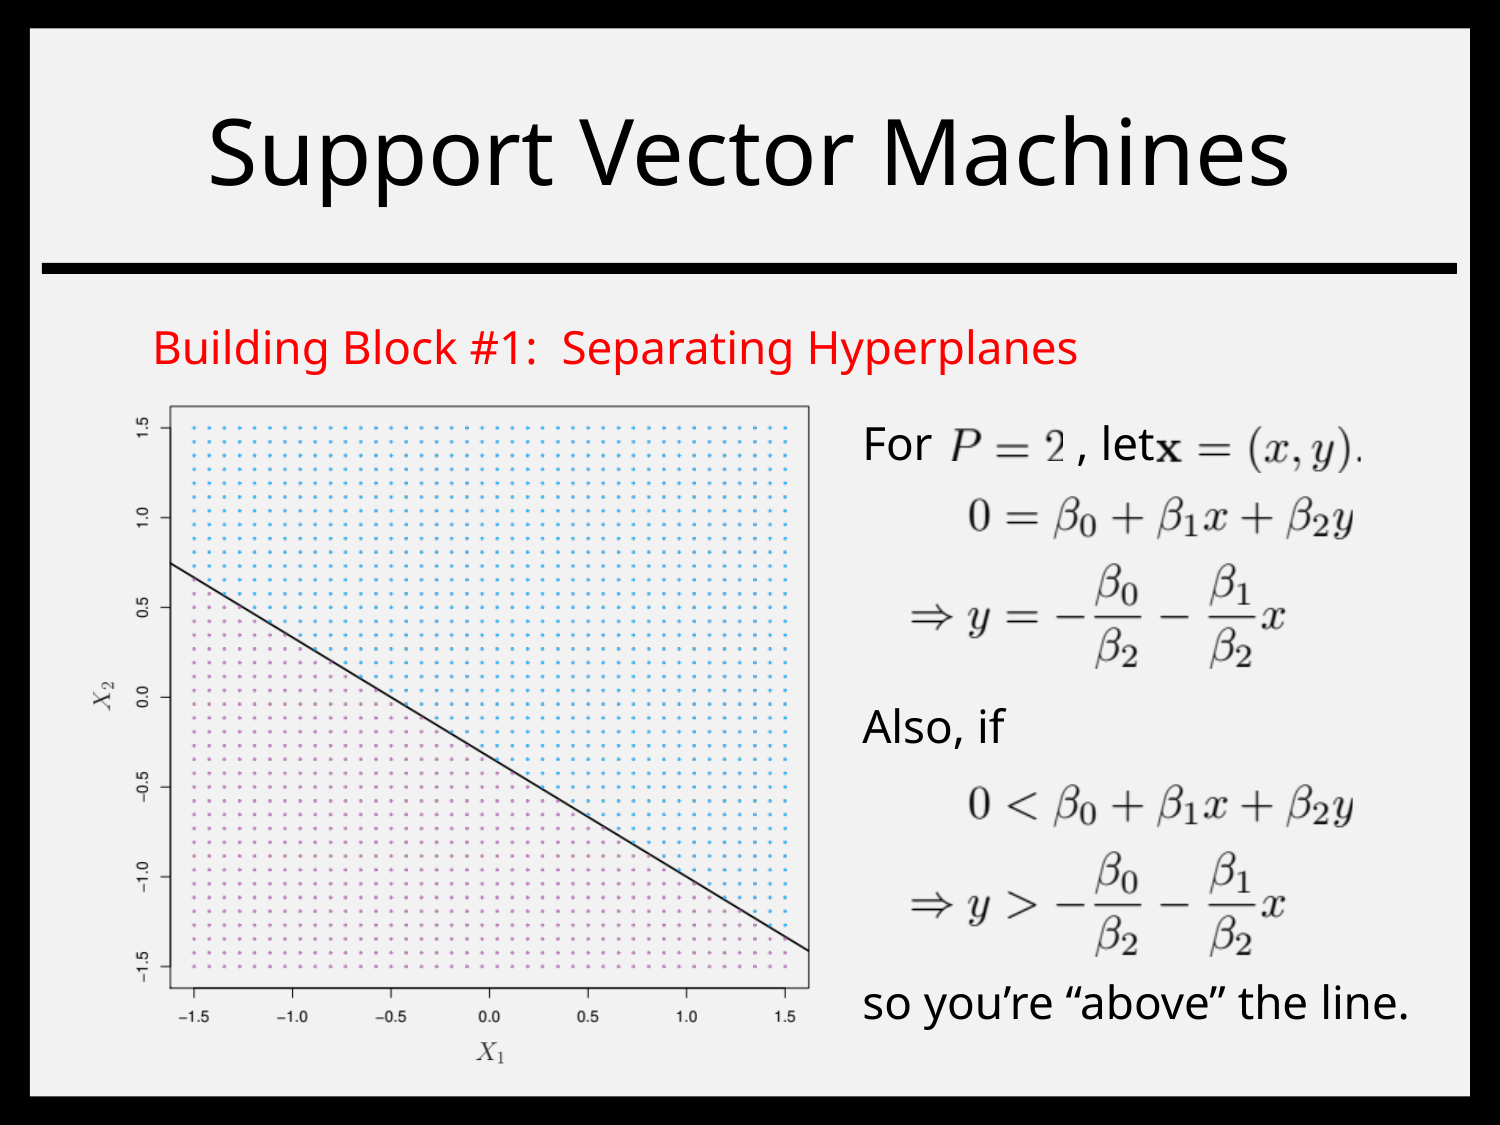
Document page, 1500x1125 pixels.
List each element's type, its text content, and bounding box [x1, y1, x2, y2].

picture [945, 426, 1064, 461]
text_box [846, 689, 1428, 1038]
text_box Building Block #1: Separating Hyperplanes [137, 311, 1332, 382]
picture [910, 495, 1354, 670]
picture [1156, 424, 1362, 474]
title Support Vector Machines [147, 38, 1353, 259]
text_box For , let [861, 407, 1428, 477]
picture [92, 388, 848, 1085]
